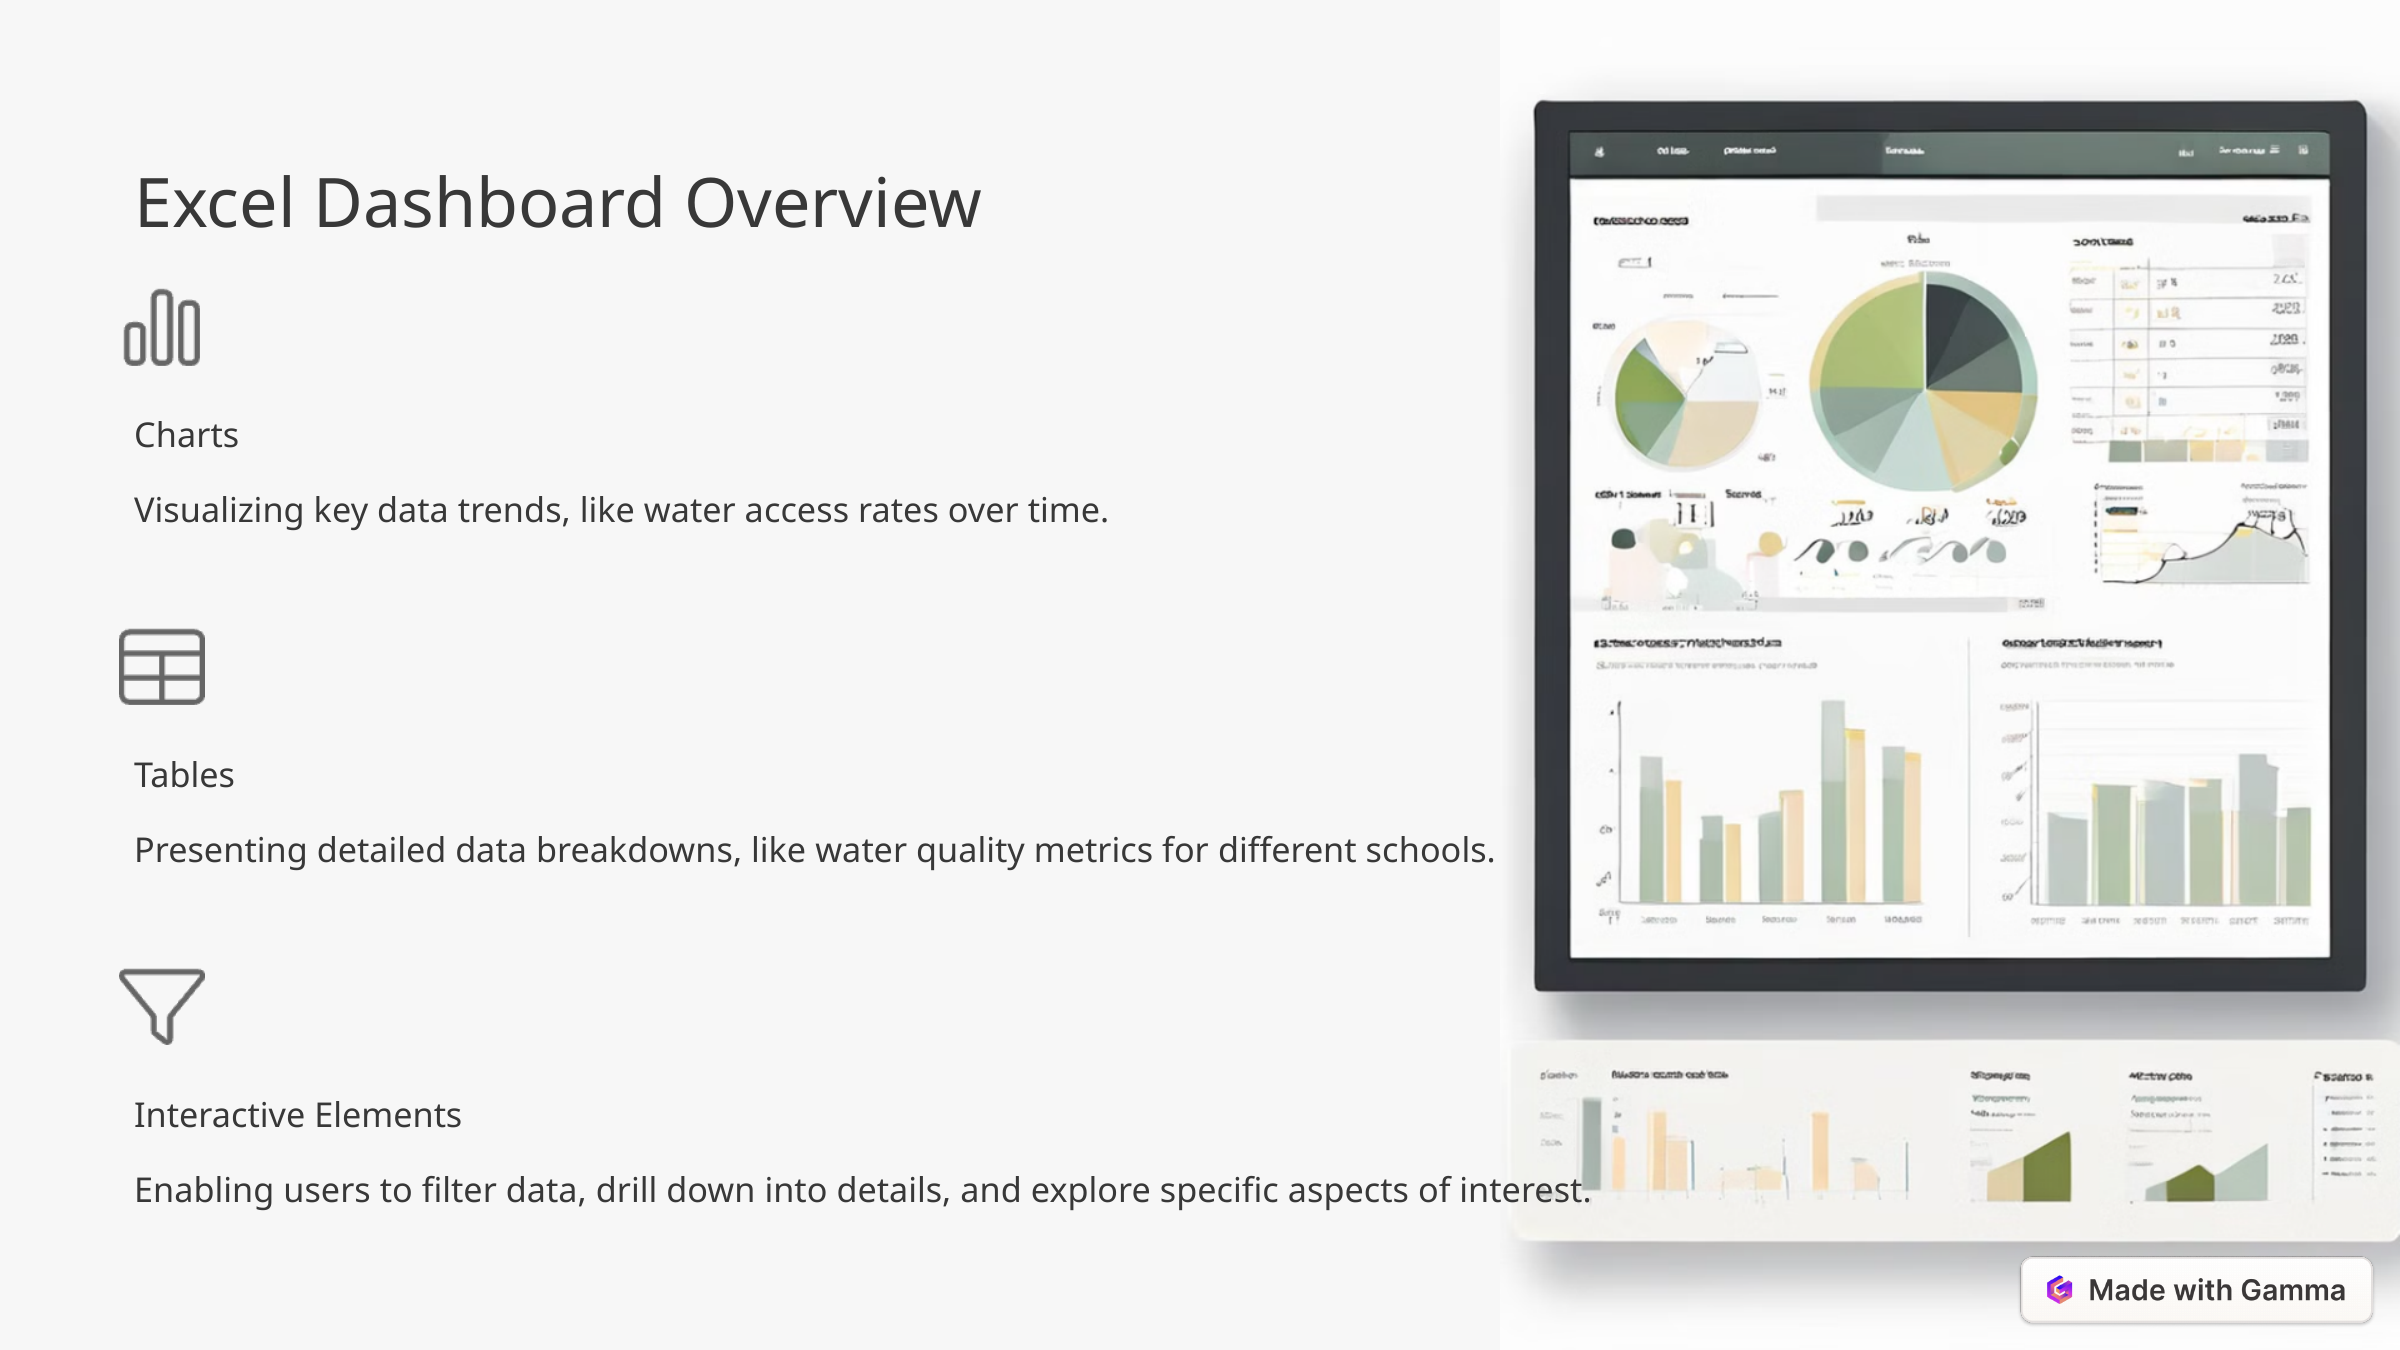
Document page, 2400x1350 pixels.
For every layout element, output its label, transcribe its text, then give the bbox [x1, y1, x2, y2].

text_box Enabling users to filter data, drill down into details, and explore specific aspects of interest. [119, 1146, 1381, 1202]
text_box Charts [119, 404, 461, 448]
picture [119, 624, 205, 710]
text_box Excel Dashboard Overview [119, 148, 803, 234]
picture [119, 964, 205, 1050]
text_box [0, 0, 1499, 1350]
text_box Presenting detailed data breakdowns, like water quality metrics for different schools. [119, 807, 1381, 862]
text_box Tables [119, 744, 461, 787]
text_box Visualizing key data trends, like water access rates over time. [119, 467, 1381, 523]
picture [119, 284, 205, 371]
picture [1499, 0, 2400, 1350]
text_box Interactive Elements [119, 1083, 461, 1127]
